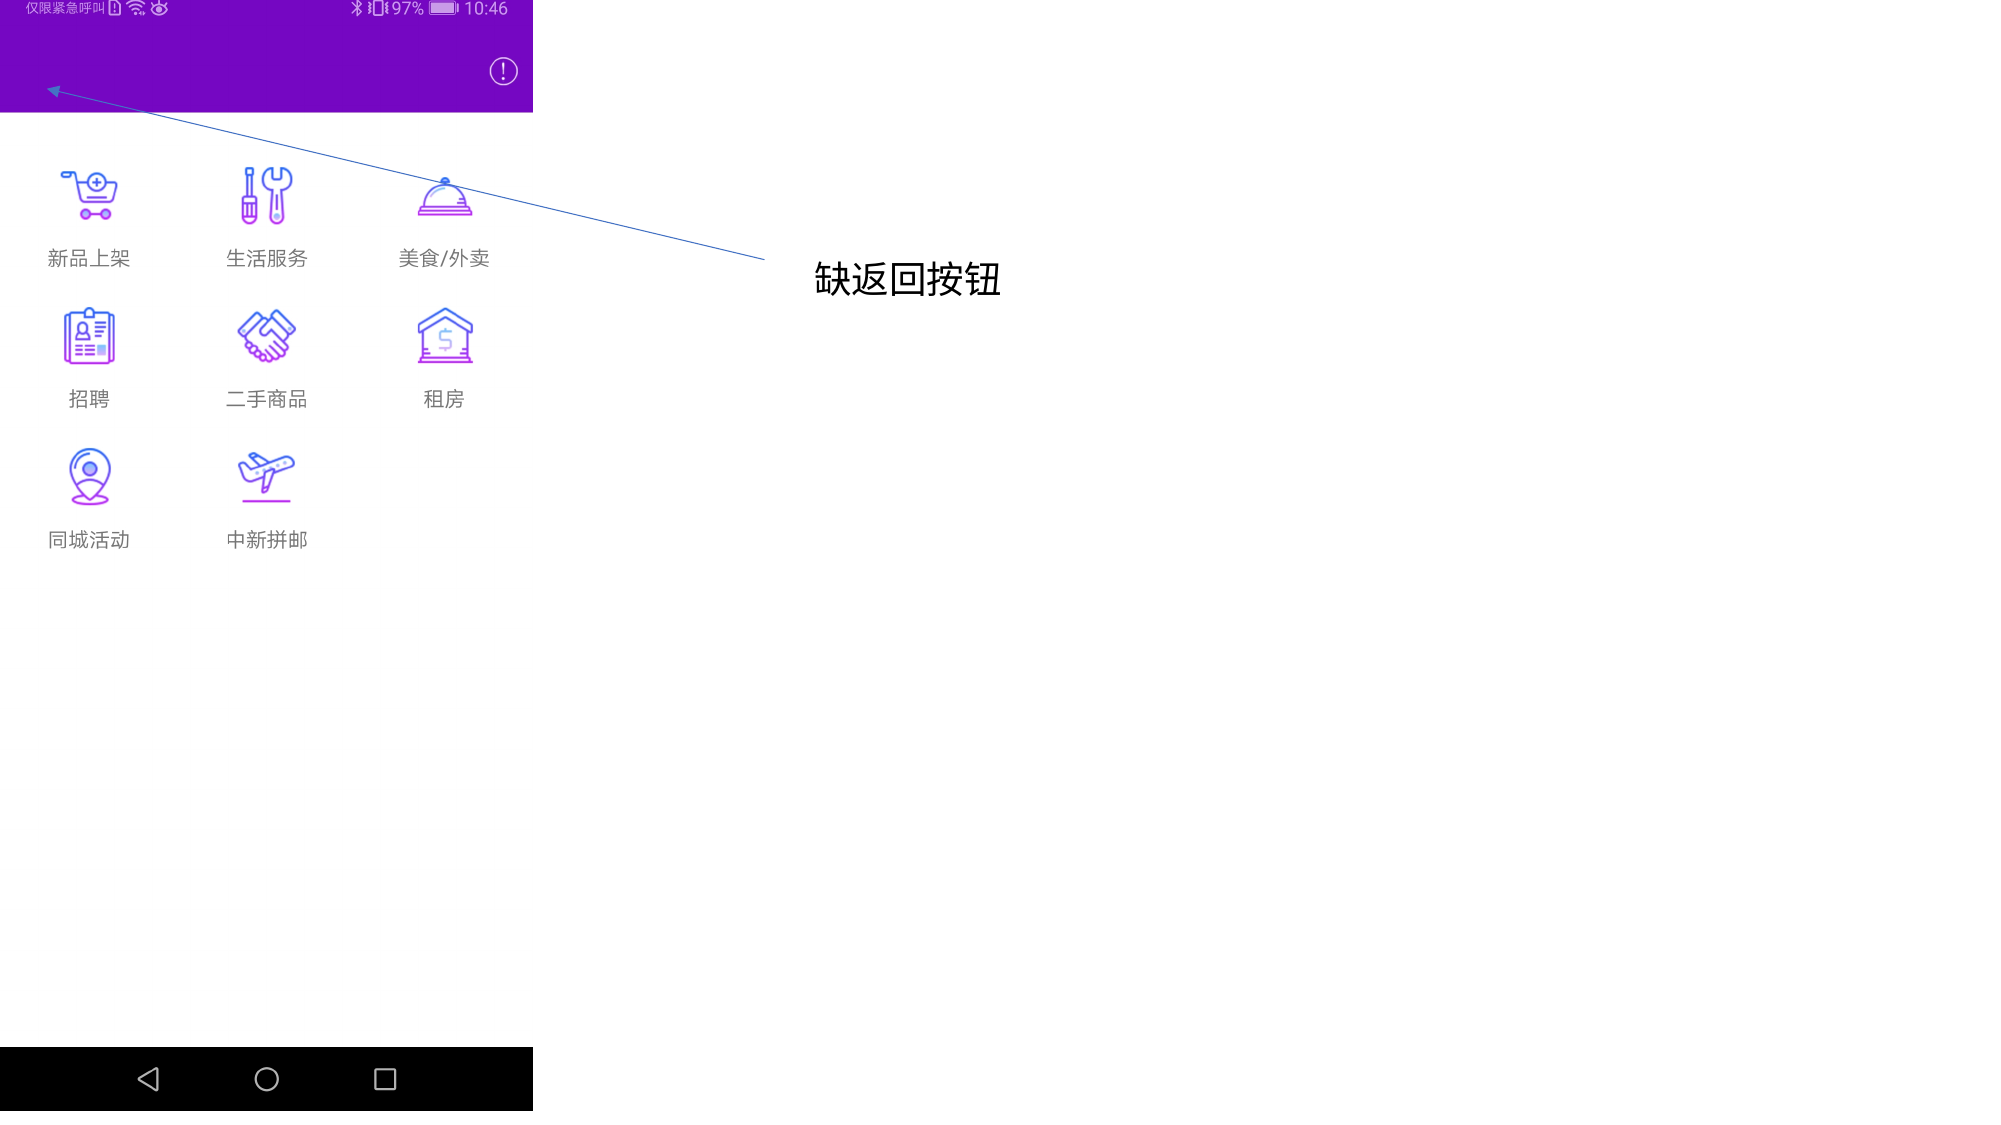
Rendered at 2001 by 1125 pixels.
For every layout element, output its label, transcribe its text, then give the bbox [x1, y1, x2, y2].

picture [0, 0, 533, 1111]
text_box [46, 88, 765, 260]
text_box 缺返回按钮 [799, 248, 1017, 309]
